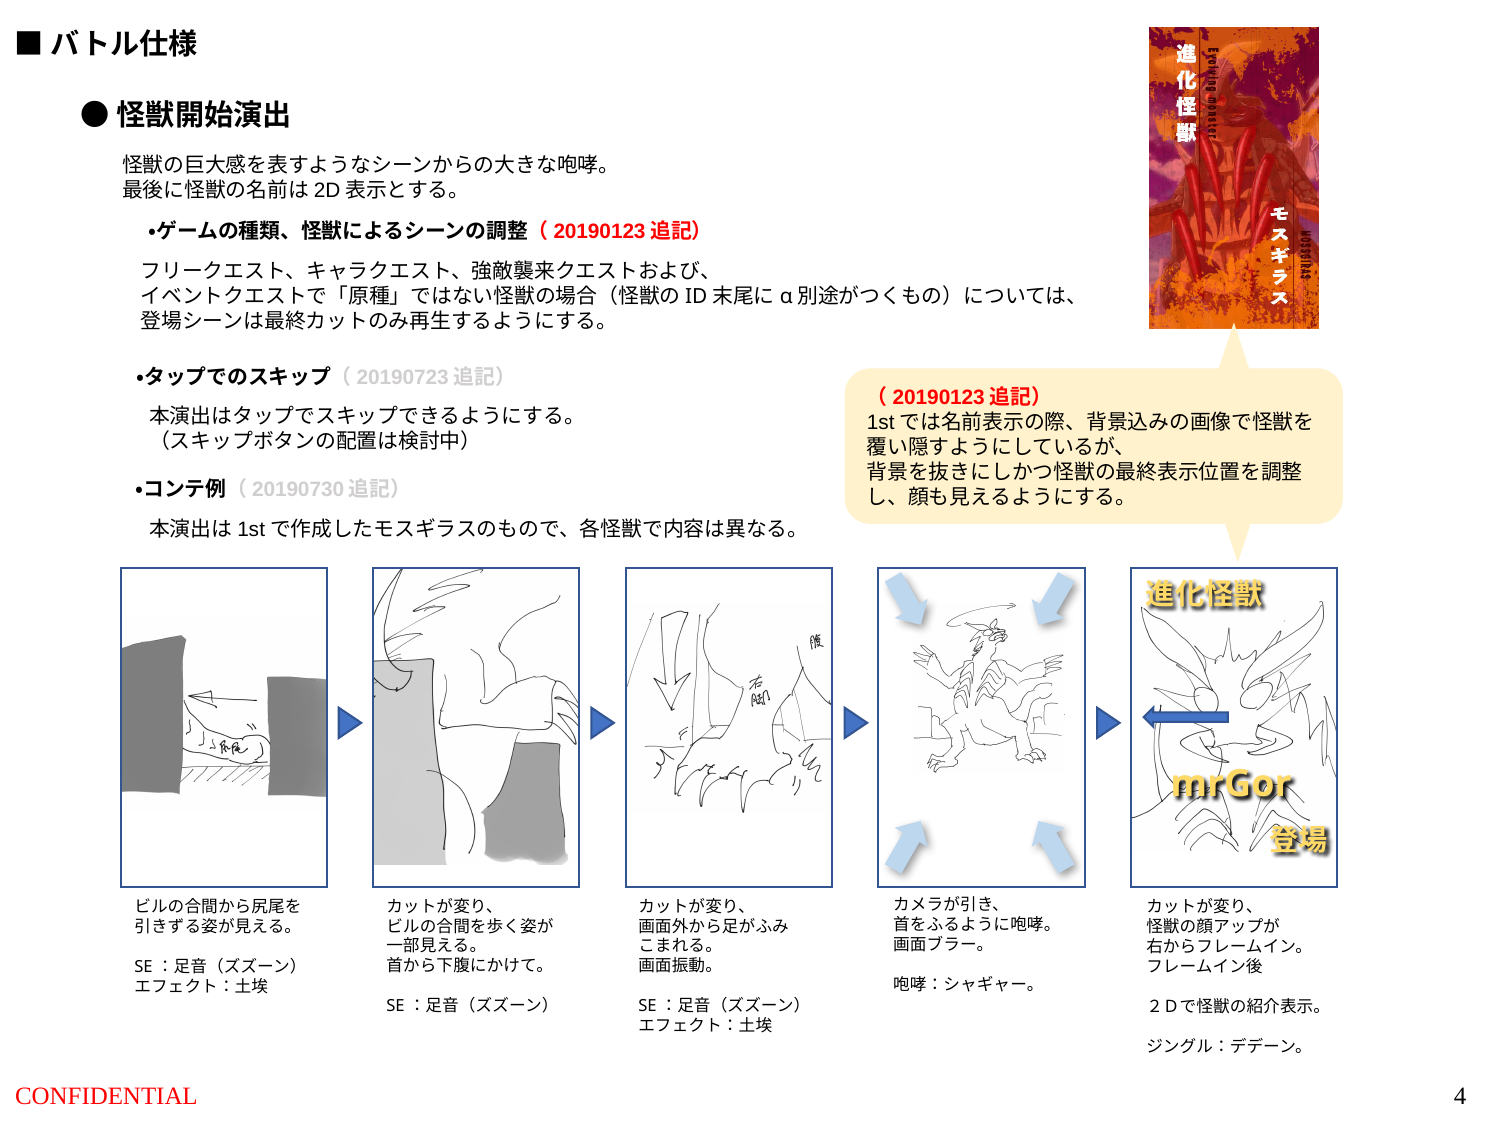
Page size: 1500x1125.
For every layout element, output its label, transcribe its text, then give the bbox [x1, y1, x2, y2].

text_box ・ゲームの種類、怪獣によるシーンの調整（20190123追記） [133, 210, 728, 249]
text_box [844, 322, 1343, 563]
text_box ・コンテ例（20190730追記） [120, 467, 427, 508]
text_box カットが変り、 怪獣の顔アップが 右からフレームイン。 フレームイン後 ２Ｄで怪獣の紹介表示。 ジングル：デデーン。 [1131, 888, 1346, 1063]
slide_number 4 [1143, 1065, 1482, 1125]
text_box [121, 568, 327, 887]
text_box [372, 568, 580, 887]
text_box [1130, 568, 1338, 887]
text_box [625, 568, 833, 887]
text_box フリークエスト、キャラクエスト、強敵襲来クエストおよび、 イベントクエストで「原種」ではない怪獣の場合（怪獣のID末尾にα別途がつくもの）については、 登場シーンは最終カットのみ再生するようにする。 [126, 249, 1102, 340]
text_box 本演出はタップでスキップできるようにする。 （スキップボタンの配置は検討中） [134, 395, 844, 461]
text_box [337, 705, 364, 740]
text_box カットが変り、 ビルの合間を歩く姿が 一部見える。 首から下腹にかけて。 SE：足音（ズズーン） [371, 888, 574, 1023]
text_box [590, 705, 616, 740]
footer CONFIDENTIAL [0, 1065, 507, 1125]
text_box ・タップでのスキップ（20190723追記） [121, 356, 531, 396]
text_box カメラが引き、 首をふるように咆哮。 画面ブラー。 咆哮：シャギャー。 [878, 887, 1076, 1002]
text_box [1096, 705, 1122, 740]
text_box カットが変り、 画面外から足がふみ こまれる。 画面振動。 SE：足音（ズズーン） エフェクト：土埃 [623, 888, 826, 1043]
text_box [843, 705, 870, 740]
text_box 登場 [1338, 813, 1343, 864]
text_box 本演出は1stで作成したモスギラスのもので、各怪獣で内容は異なる。 [134, 508, 844, 548]
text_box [878, 568, 1085, 887]
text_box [887, 573, 1072, 873]
text_box ●怪獣開始演出 [65, 88, 307, 139]
text_box 怪獣の巨大感を表すようなシーンからの大きな咆哮。 最後に怪獣の名前は2D表示とする。 [107, 144, 870, 210]
picture [1149, 27, 1319, 322]
text_box ビルの合間から尻尾を 引きずる姿が見える。 SE：足音（ズズーン） エフェクト：土埃 [119, 888, 322, 1004]
text_box ■バトル仕様 [0, 17, 213, 68]
